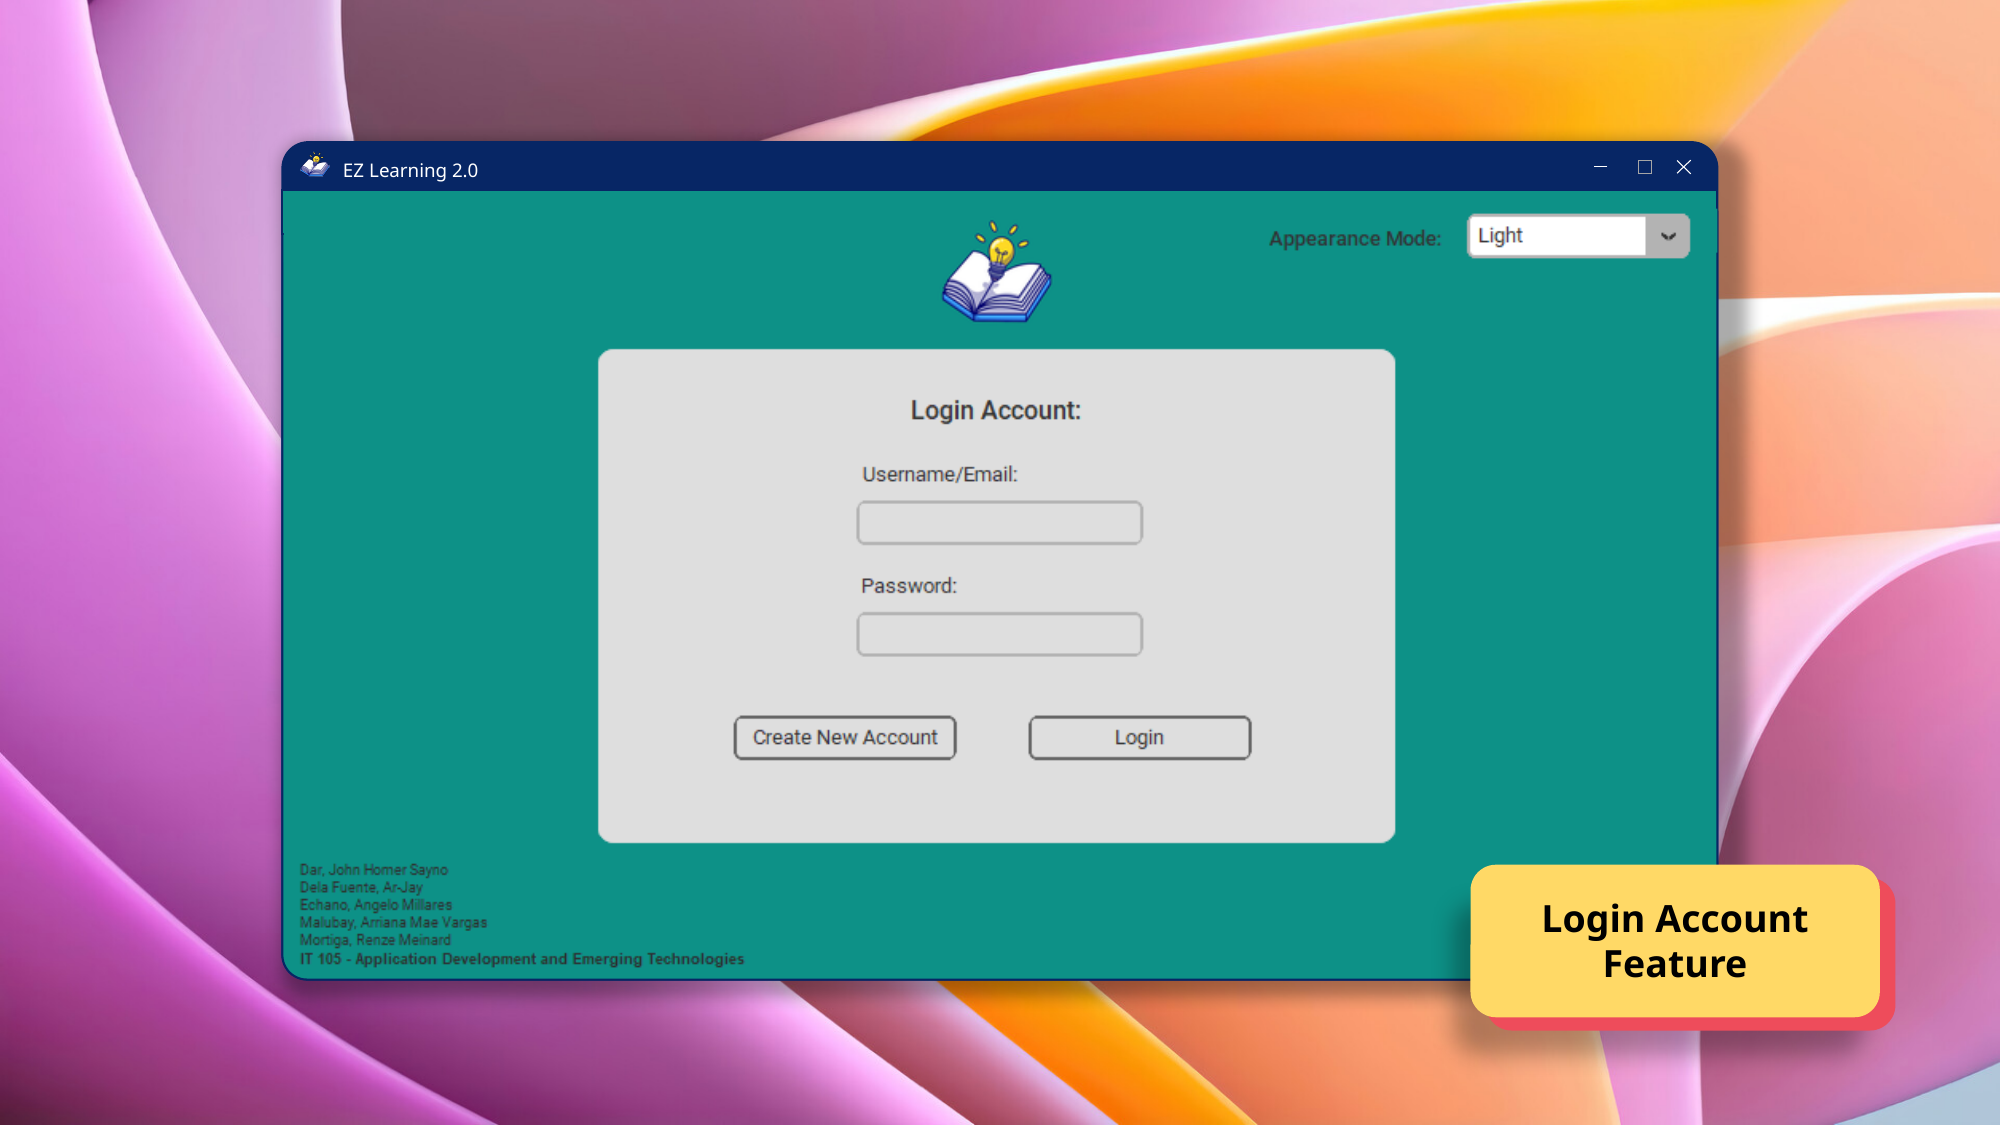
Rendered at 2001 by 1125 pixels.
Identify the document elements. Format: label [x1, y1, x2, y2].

text_box [1676, 160, 1691, 174]
text_box [1638, 160, 1652, 174]
picture [0, 0, 2000, 1125]
text_box [1470, 864, 1896, 1031]
